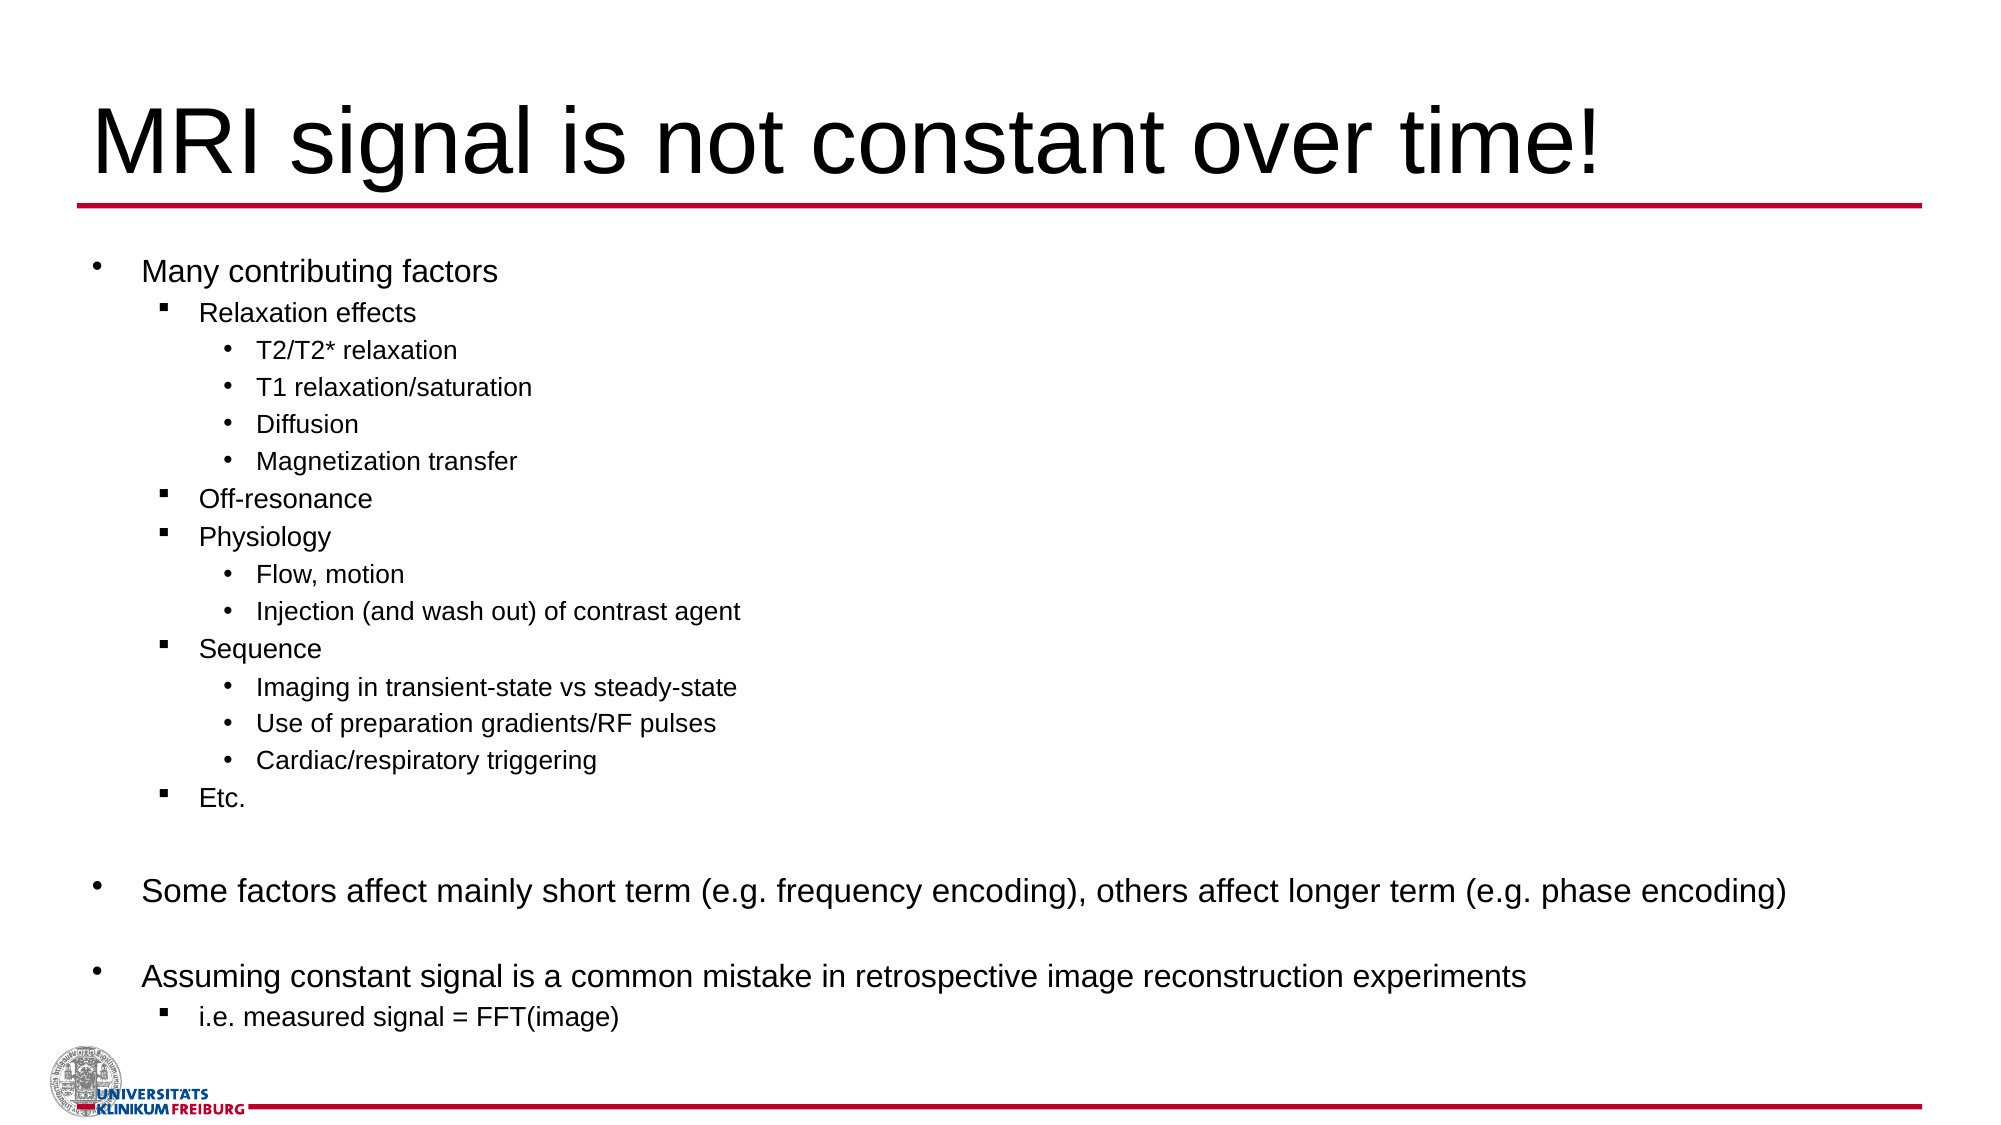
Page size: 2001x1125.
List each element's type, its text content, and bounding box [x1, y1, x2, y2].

list Many contributing factors Relaxation effects T2/T2* relaxation T1 relaxation/saturation Diffusion Magnetization transfer Off-resonance Physiology Flow, motion Injection (and wash out) of contrast agent Sequence Imaging in transient-state vs steady-state Use of preparation gradients/RF pulses Cardiac/respiratory triggering Etc. Some factors affect mainly short term (e.g. frequency encoding), others affect longer term (e.g. phase encoding) Assuming constant signal is a common mistake in retrospective image reconstruction experiments i.e. measured signal = FFT(image) [77, 243, 1923, 1046]
title MRI signal is not constant over time! [77, 42, 1923, 231]
